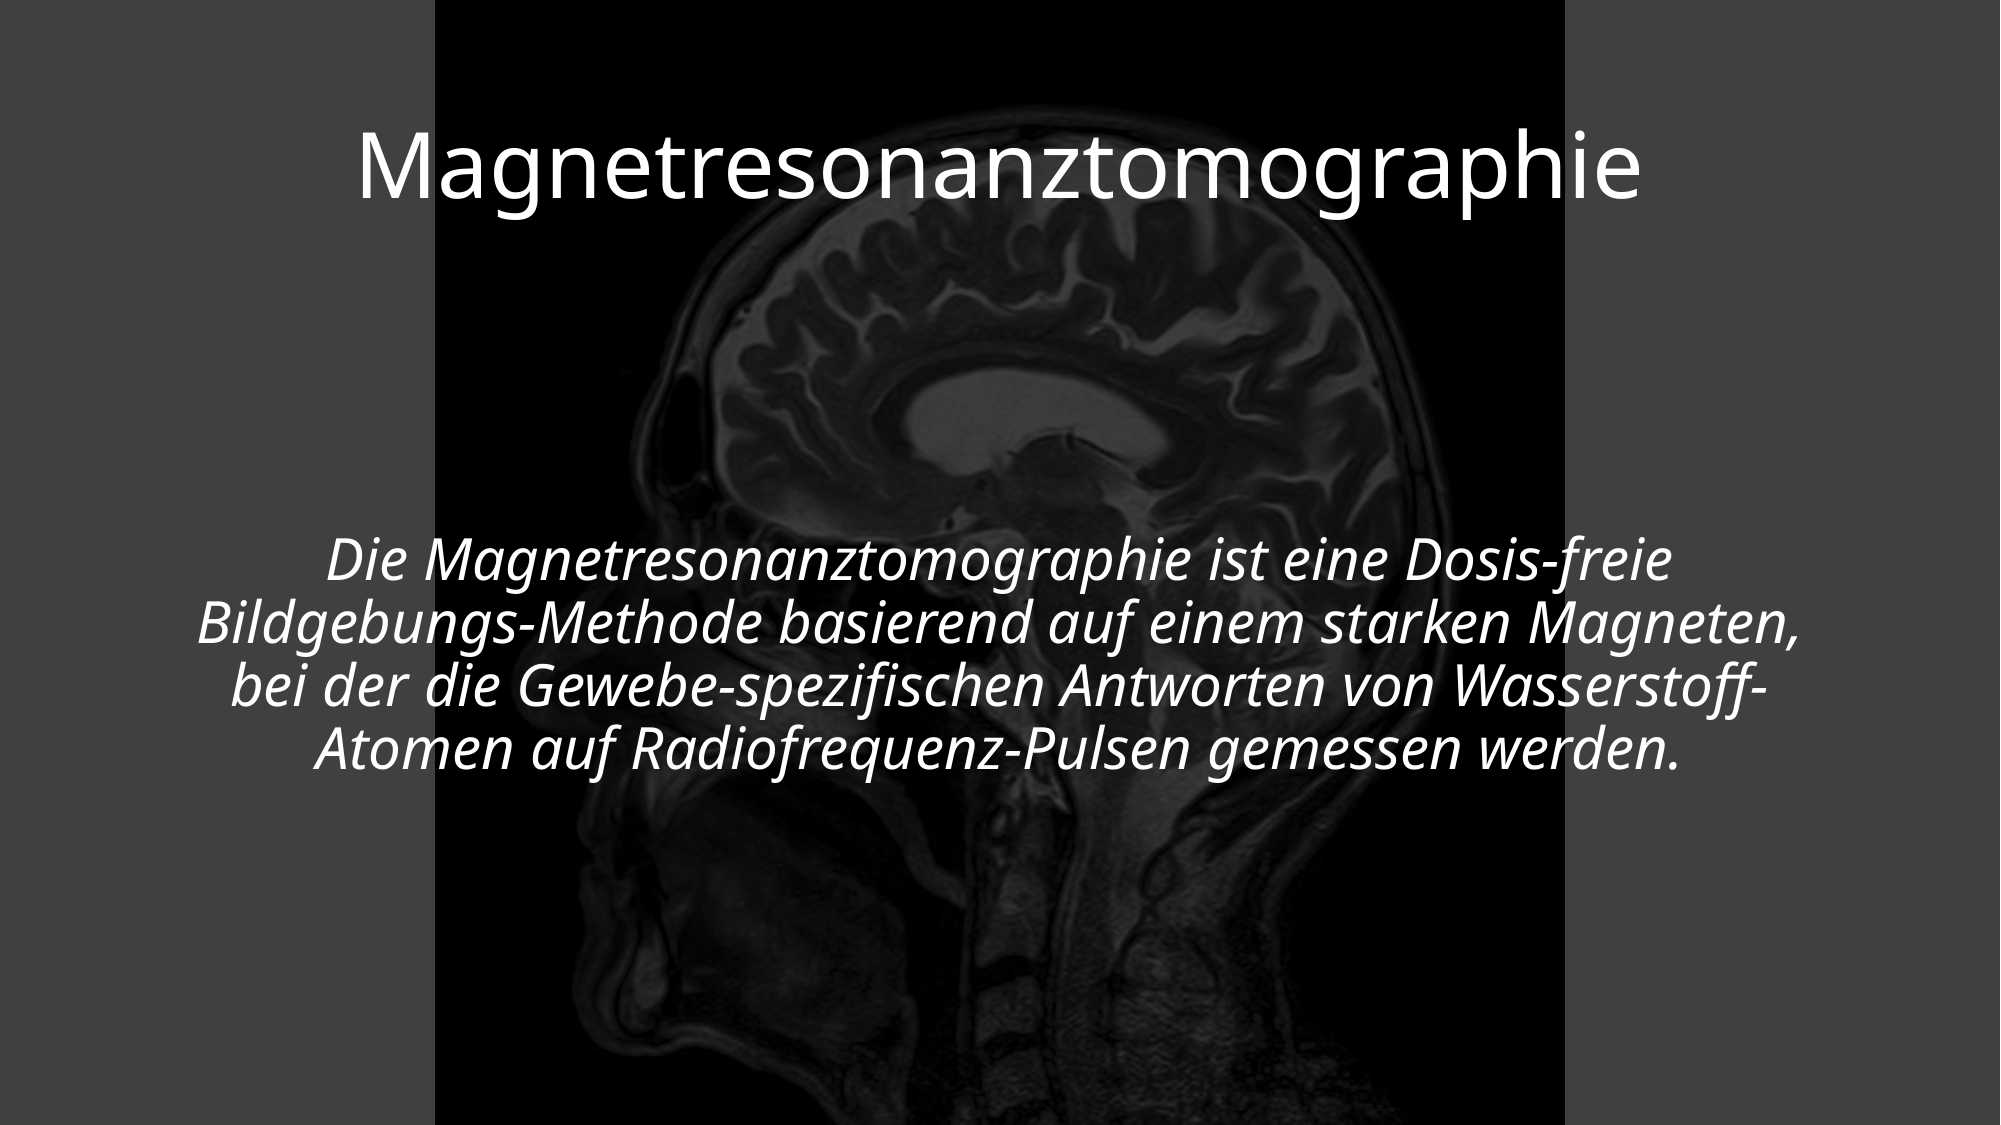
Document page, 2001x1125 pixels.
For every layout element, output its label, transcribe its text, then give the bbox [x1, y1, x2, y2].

list Die Magnetresonanztomographie ist eine Dosis-freie Bildgebungs-Methode basierend auf einem starken Magneten, bei der die Gewebe-spezifischen Antworten von Wasserstoff-Atomen auf Radiofrequenz-Pulsen gemessen werden. [137, 299, 435, 1014]
text_box [0, 0, 435, 1125]
title Magnetresonanztomographie [1565, 59, 1863, 278]
text_box [1565, 0, 2000, 1125]
title Magnetresonanztomographie [137, 59, 435, 278]
list Die Magnetresonanztomographie ist eine Dosis-freie Bildgebungs-Methode basierend auf einem starken Magneten, bei der die Gewebe-spezifischen Antworten von Wasserstoff-Atomen auf Radiofrequenz-Pulsen gemessen werden. [1565, 299, 1863, 1014]
picture [435, 0, 1565, 1125]
